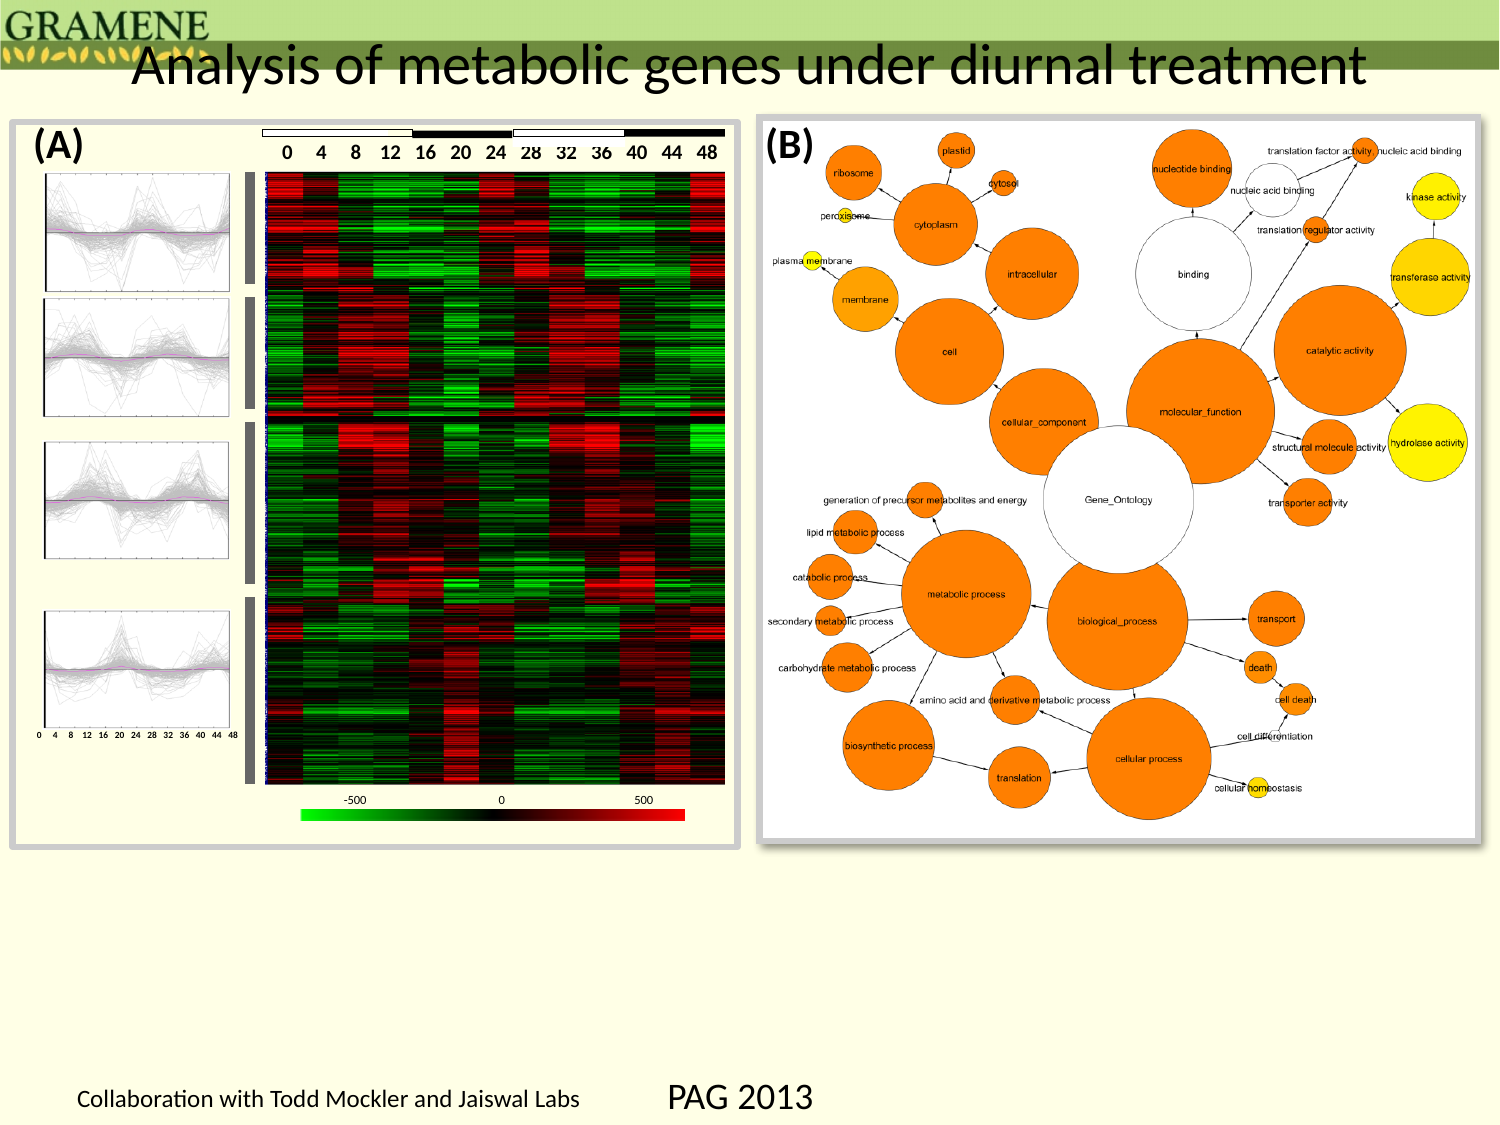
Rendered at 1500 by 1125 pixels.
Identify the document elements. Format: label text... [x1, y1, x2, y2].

text_box (B) [750, 109, 830, 175]
text_box [10, 120, 740, 849]
picture [265, 171, 726, 785]
text_box Analysis of metabolic genes under diurnal treatment [112, 18, 1388, 104]
text_box (A) [18, 109, 100, 120]
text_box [24, 171, 251, 745]
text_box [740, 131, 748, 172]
picture [762, 120, 1476, 839]
picture [0, 0, 1500, 70]
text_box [262, 128, 726, 148]
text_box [299, 794, 685, 821]
text_box Collaboration with Todd Mockler and Jaiswal Labs [62, 1075, 600, 1120]
